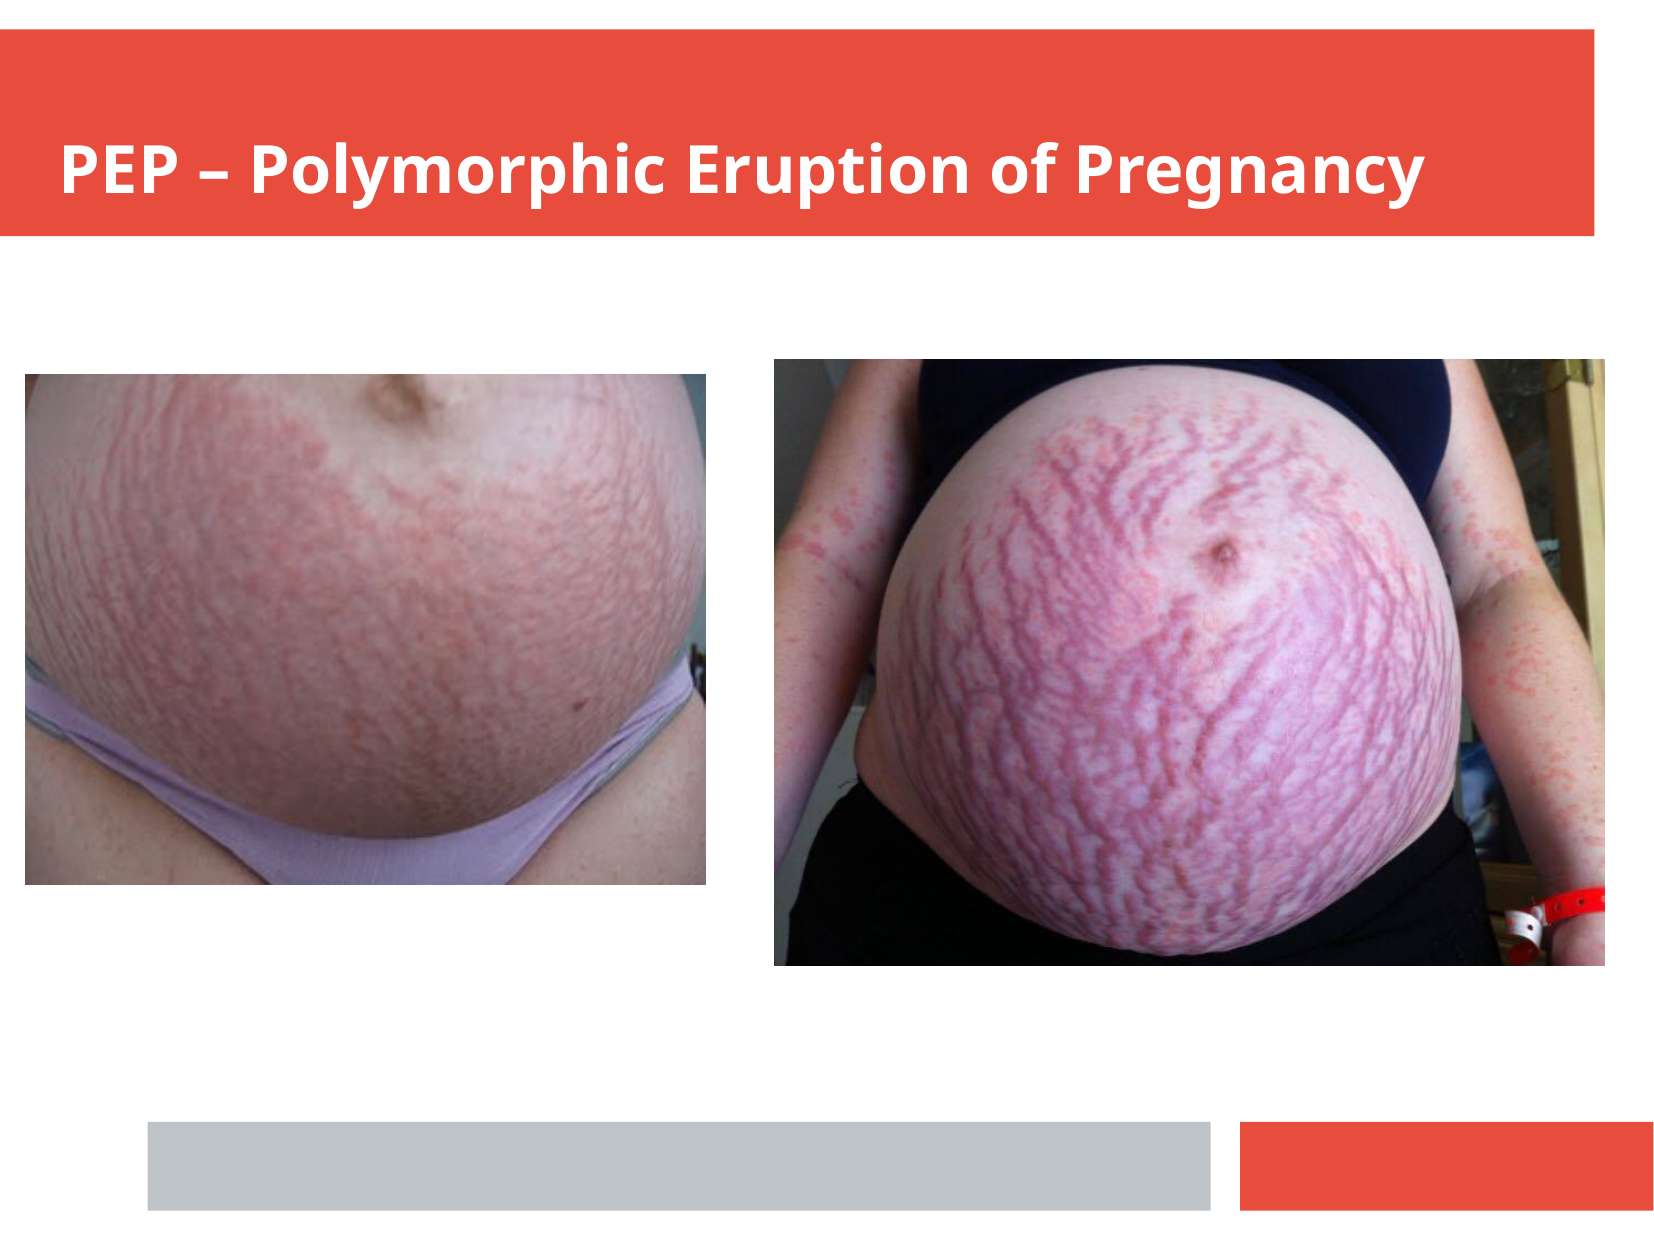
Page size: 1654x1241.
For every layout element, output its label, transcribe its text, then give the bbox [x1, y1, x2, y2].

picture [24, 374, 706, 886]
picture [774, 359, 1606, 967]
text_box PEP – Polymorphic Eruption of Pregnancy [58, 58, 1595, 207]
